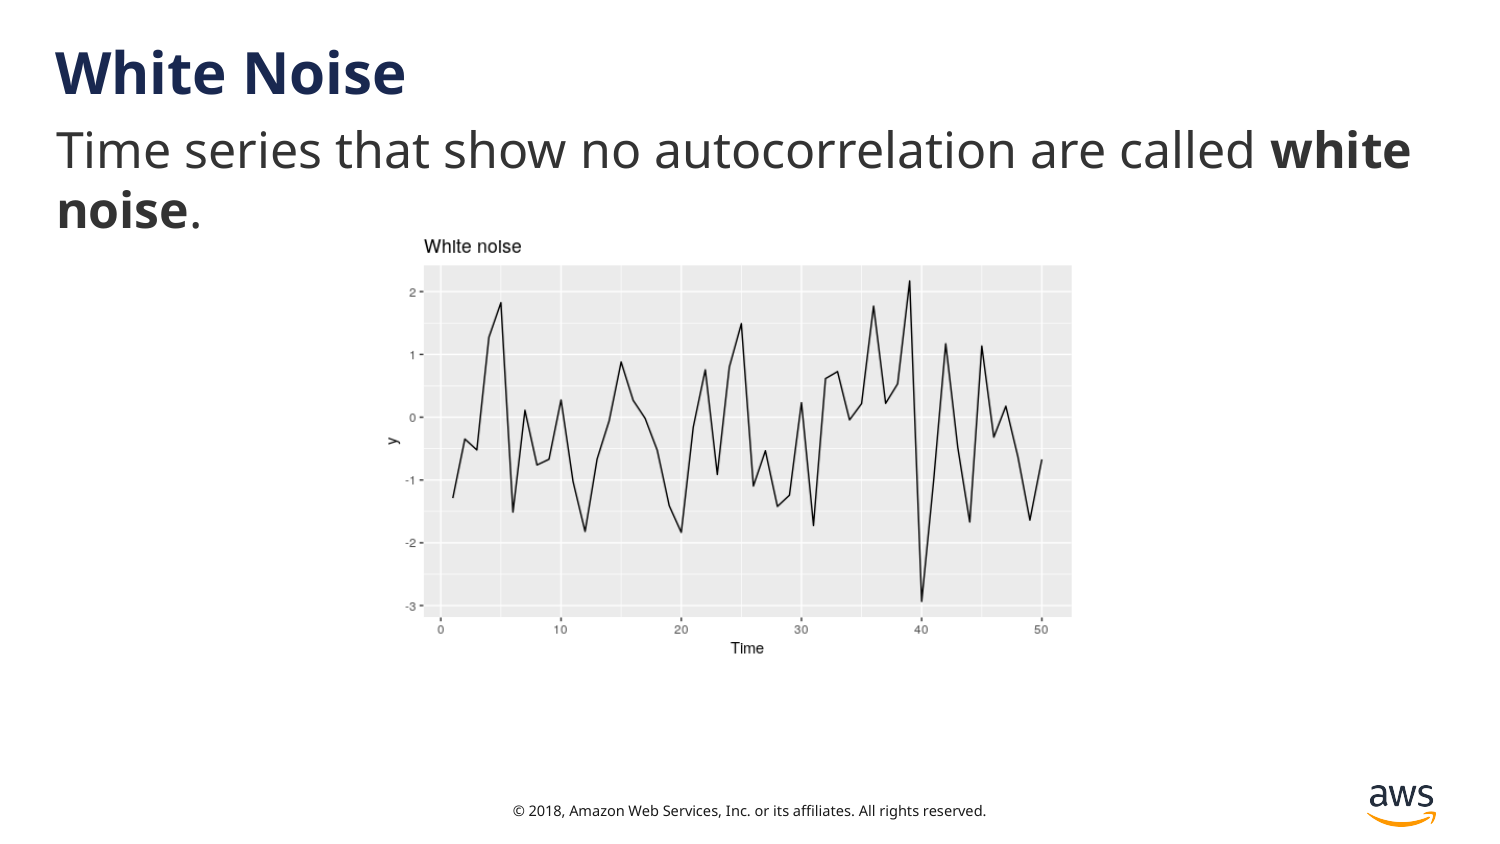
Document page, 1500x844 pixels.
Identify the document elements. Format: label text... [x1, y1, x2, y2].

picture [377, 232, 1079, 665]
list Time series that show no autocorrelation are called white noise. [56, 118, 1456, 233]
title White Noise [55, 28, 1402, 119]
picture [1367, 785, 1436, 827]
